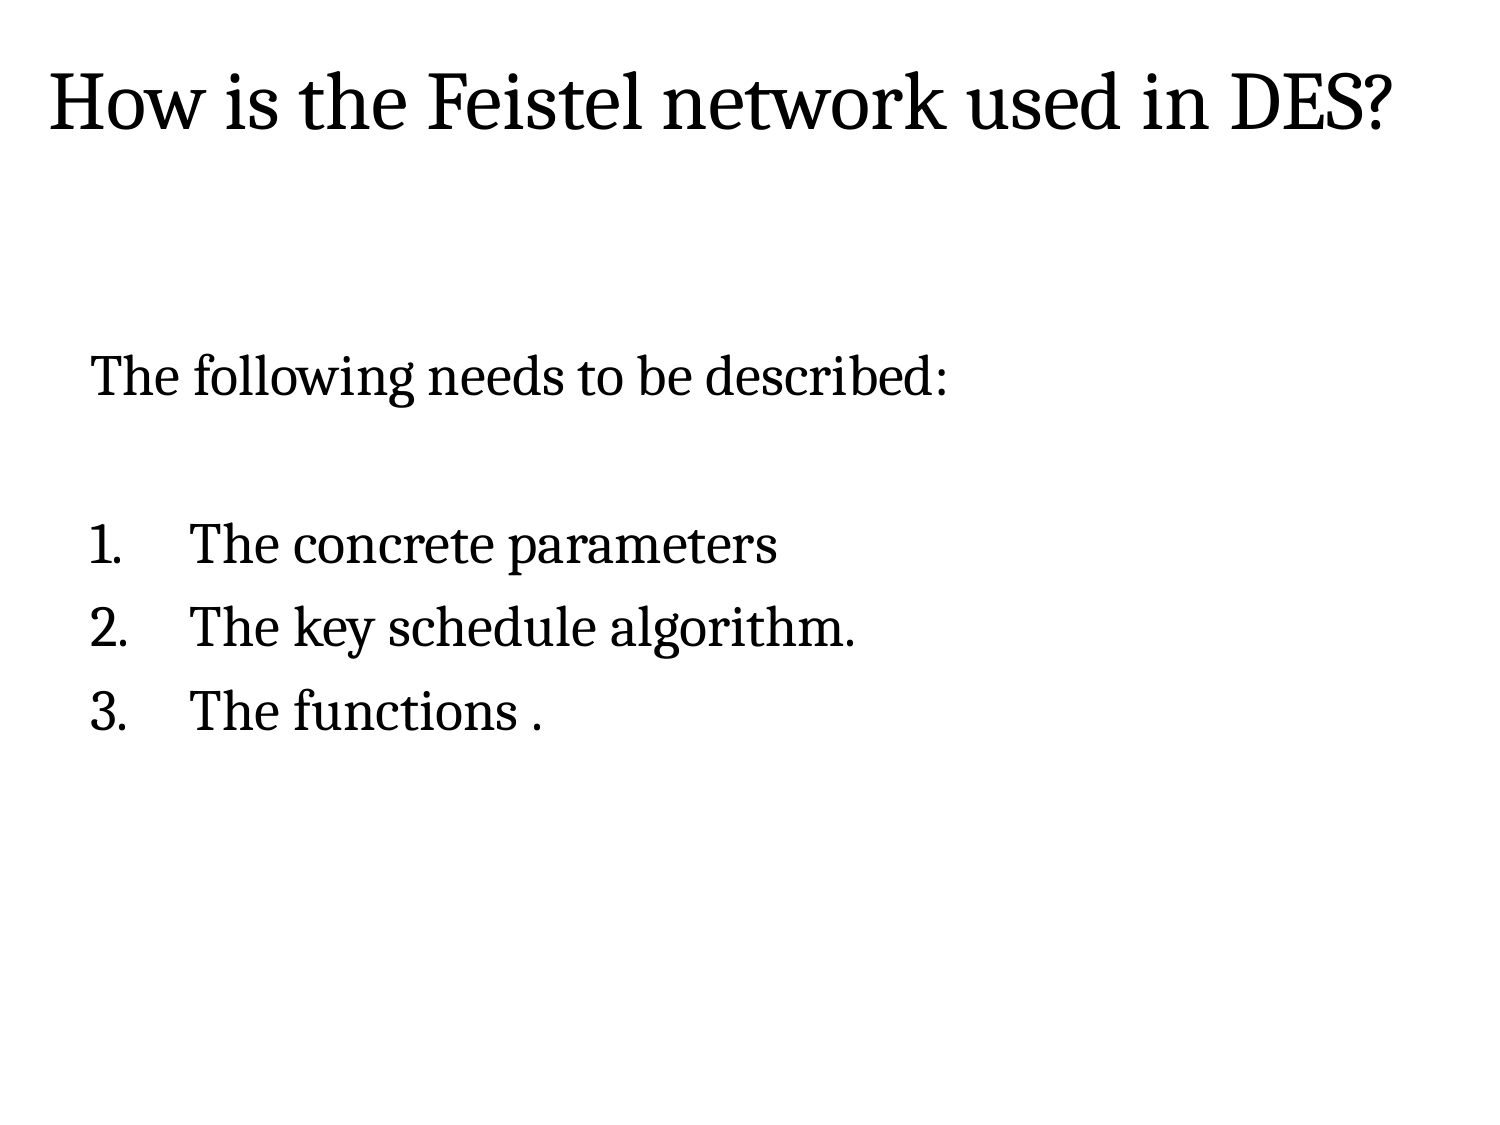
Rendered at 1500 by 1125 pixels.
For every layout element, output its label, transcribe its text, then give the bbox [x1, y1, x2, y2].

title How is the Feistel network used in DES? [33, 0, 1485, 211]
